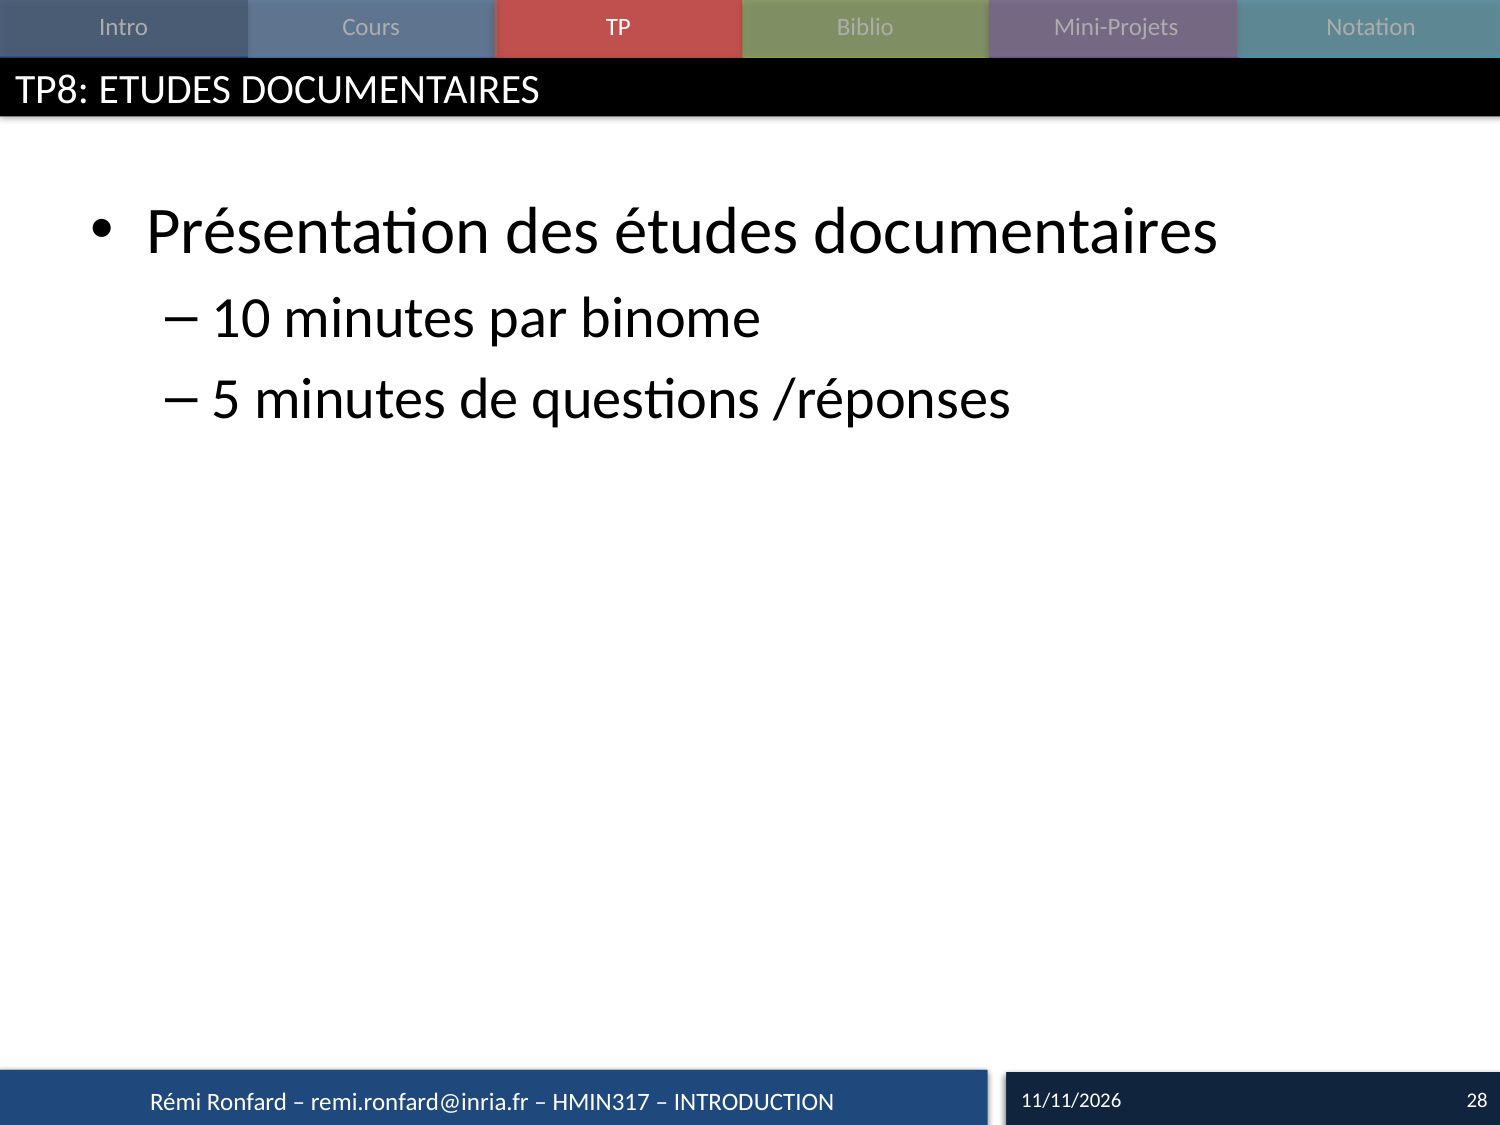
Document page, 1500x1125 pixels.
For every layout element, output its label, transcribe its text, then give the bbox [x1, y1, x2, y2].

footer Rémi Ronfard – remi.ronfard@inria.fr – HMIN317 – INTRODUCTION [0, 1072, 988, 1125]
slide_number 28 [1153, 1071, 1500, 1125]
title TP8: ETUDES DOCUMENTAIRES [0, 58, 1500, 117]
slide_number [1006, 1070, 1153, 1125]
list Présentation des études documentaires 10 minutes par binome 5 minutes de questions /réponses [75, 179, 1425, 1005]
